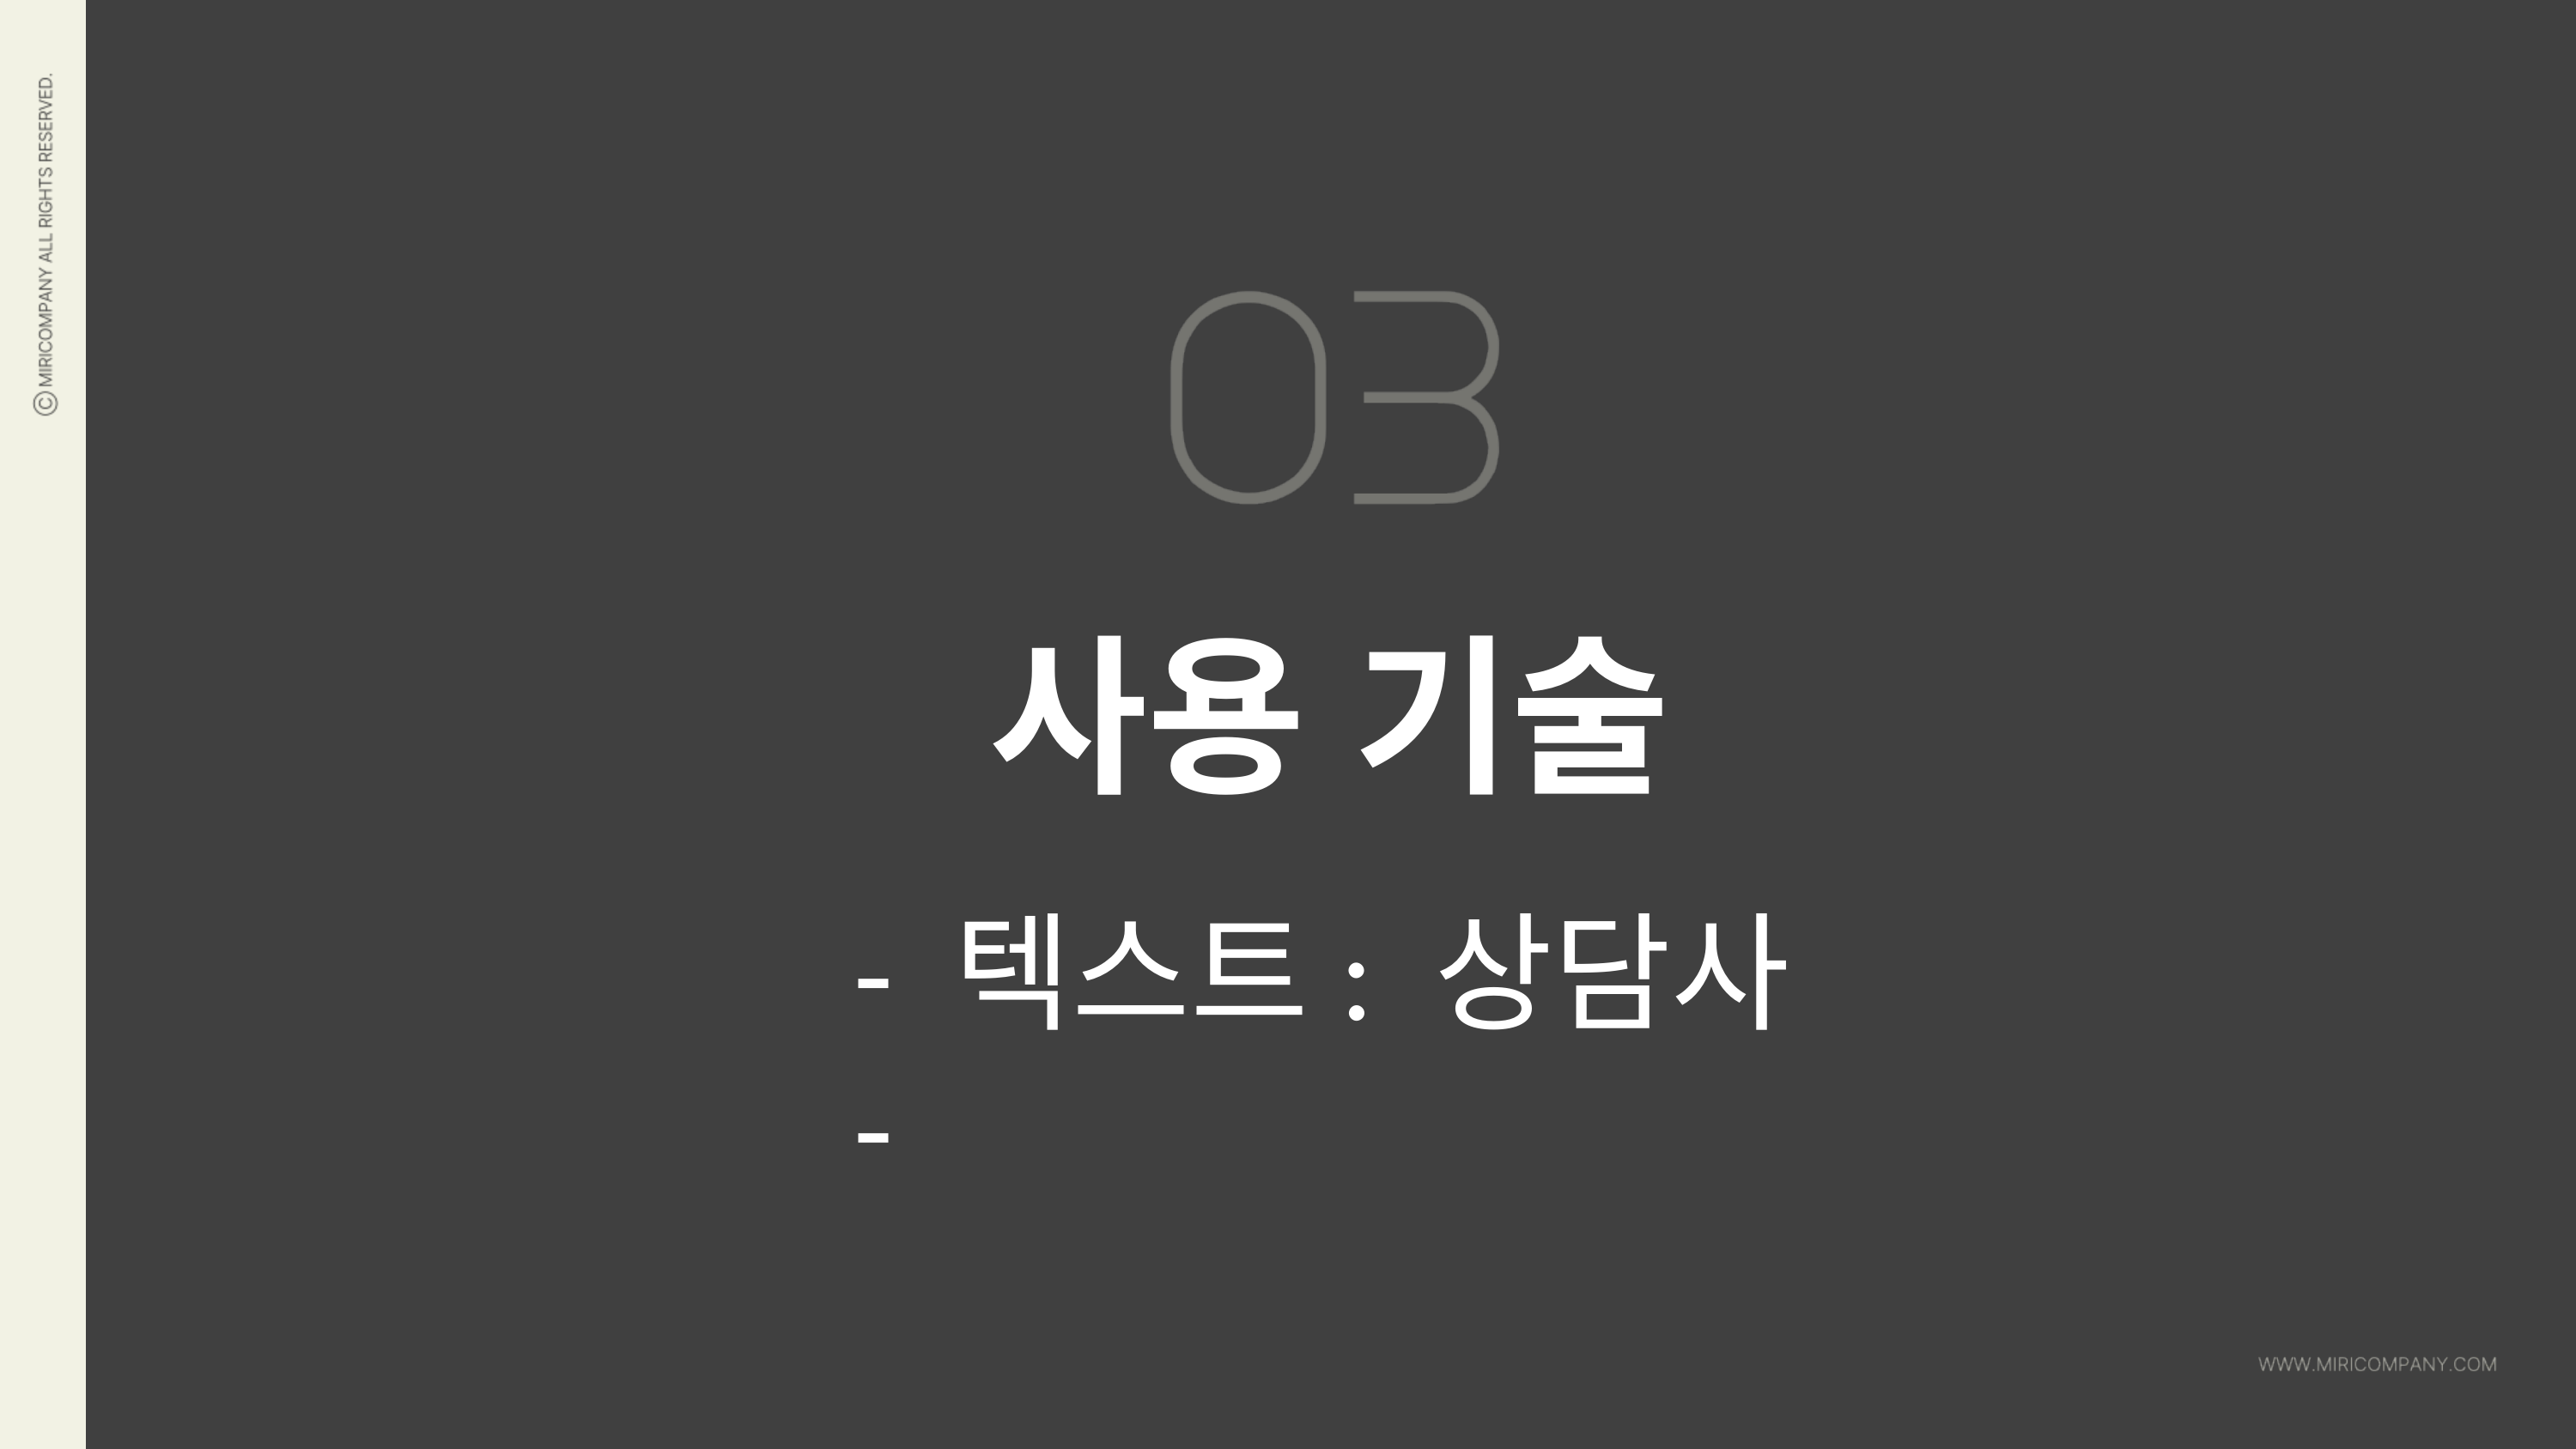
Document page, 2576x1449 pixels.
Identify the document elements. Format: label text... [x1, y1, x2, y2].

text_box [0, 300, 87, 1449]
text_box 사용 기술 [976, 601, 1803, 821]
text_box - 텍스트: 상담사 - [841, 885, 1900, 1207]
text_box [0, 0, 87, 243]
picture [1571, 1341, 2576, 1397]
picture [0, 244, 325, 294]
picture [1080, 161, 1750, 761]
